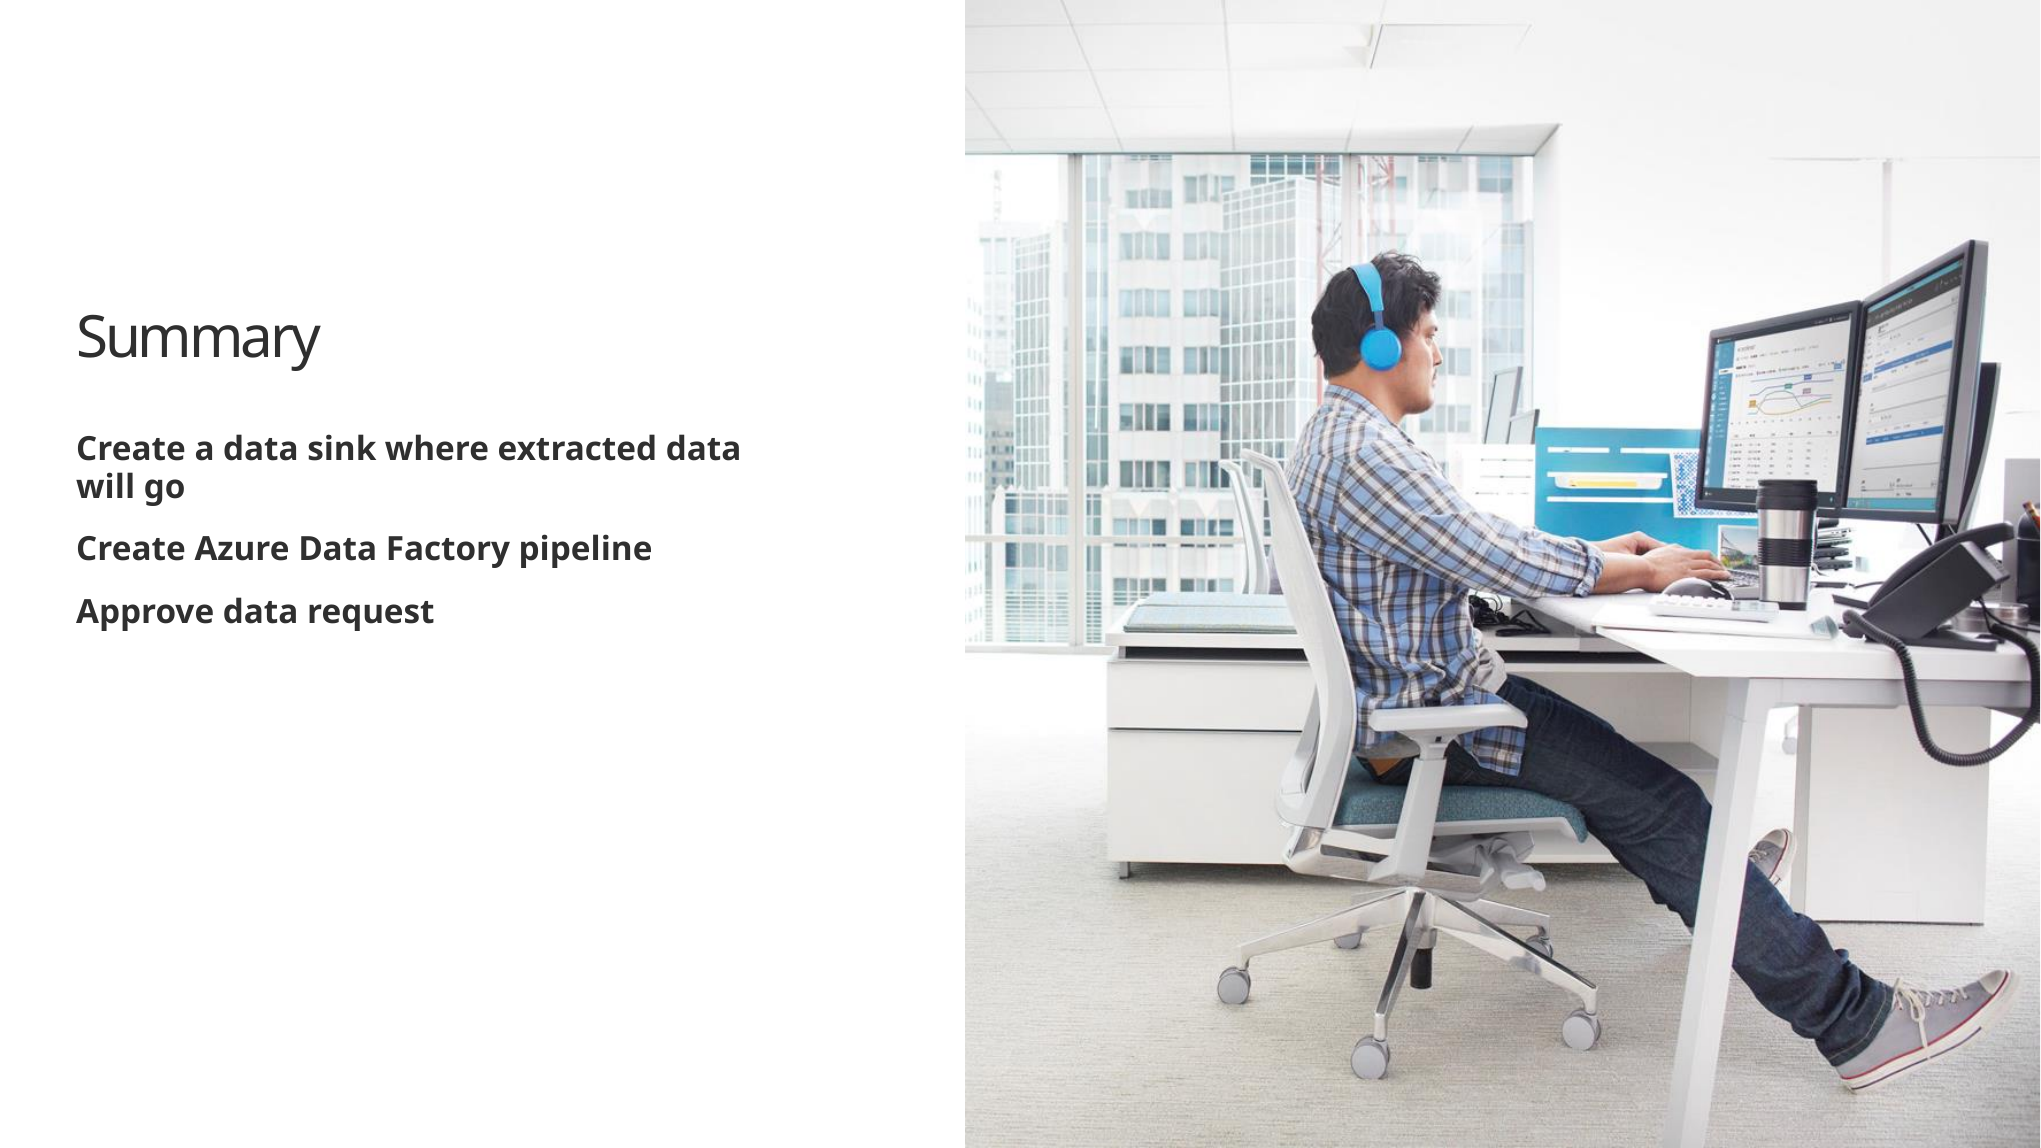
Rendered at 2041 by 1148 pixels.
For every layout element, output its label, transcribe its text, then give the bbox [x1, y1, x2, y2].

title Summary [76, 302, 965, 370]
picture [965, 0, 2041, 1148]
text_box Create a data sink where extracted data will go Create Azure Data Factory pipeline Approve data request [76, 430, 771, 631]
